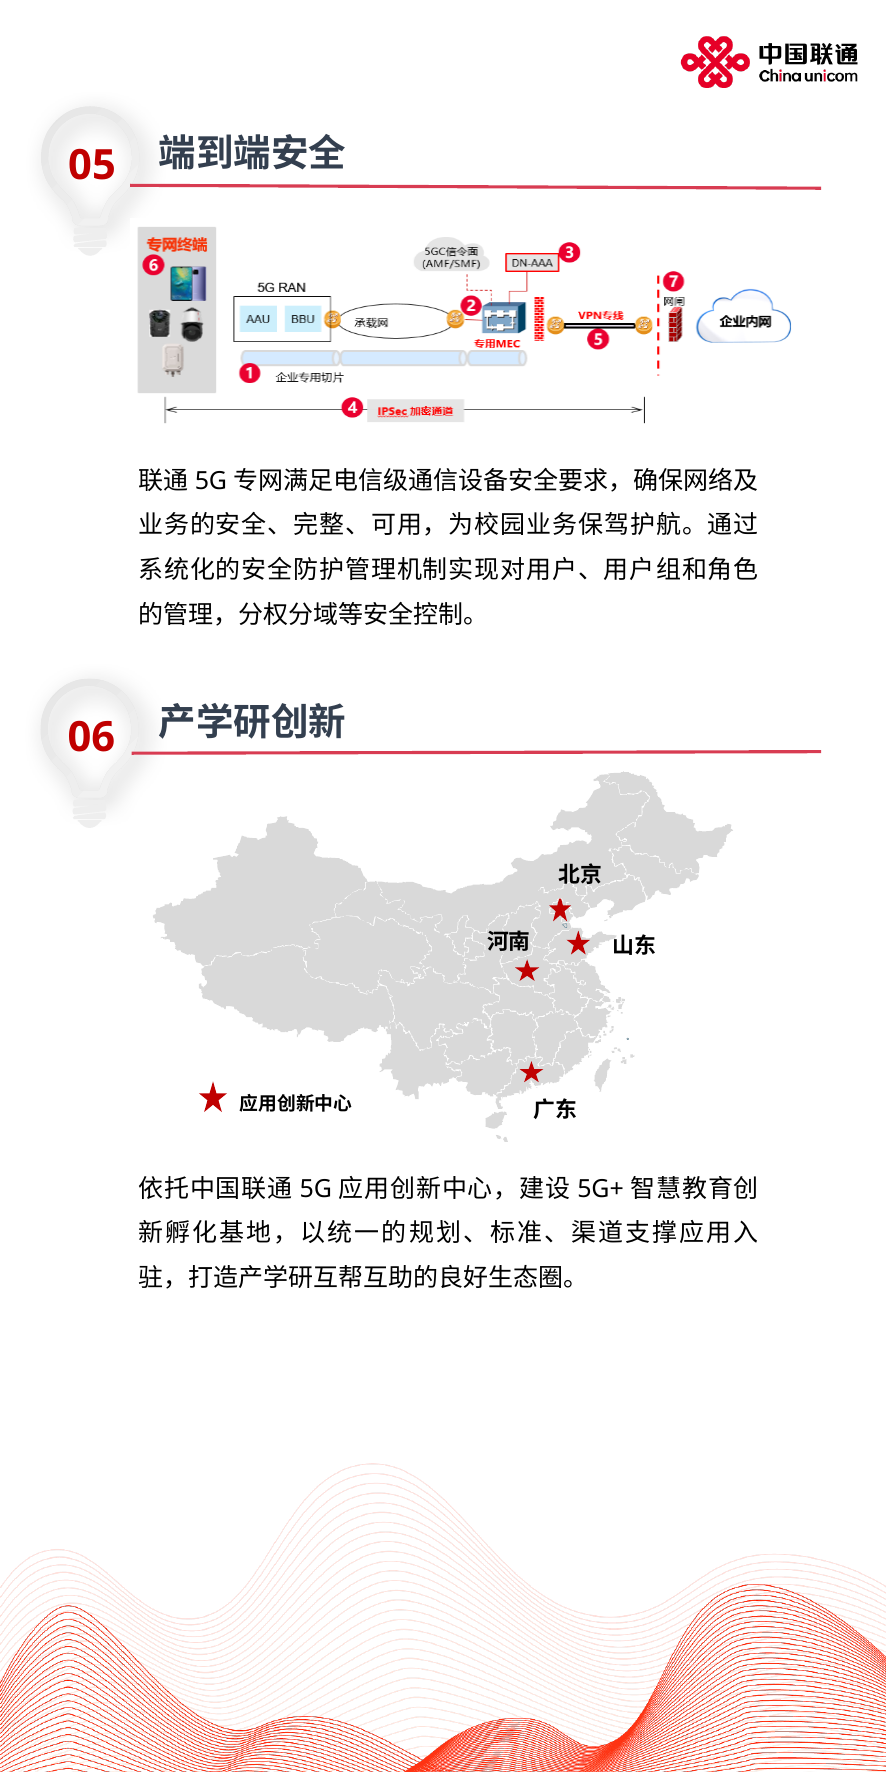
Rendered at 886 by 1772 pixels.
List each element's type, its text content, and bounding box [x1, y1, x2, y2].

text_box 依托中国联通5G应用创新中心，建设5G+智慧教育创新孵化基地，以统一的规划、标准、渠道支撑应用入驻，打造产学研互帮互助的良好生态圈。 [123, 1149, 774, 1300]
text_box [40, 678, 142, 828]
picture [661, 12, 886, 111]
picture [0, 1416, 886, 1772]
text_box 联通5G专网满足电信级通信设备安全要求，确保网络及业务的安全、完整、可用，为校园业务保驾护航。通过系统化的安全防护管理机制实现对用户、用户组和角色的管理，分权分域等安全控制。 [123, 441, 774, 637]
picture [130, 218, 796, 431]
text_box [152, 771, 734, 1142]
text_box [130, 185, 822, 189]
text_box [41, 106, 142, 256]
text_box 产学研创新 [144, 691, 362, 751]
text_box 端到端安全 [144, 121, 362, 182]
